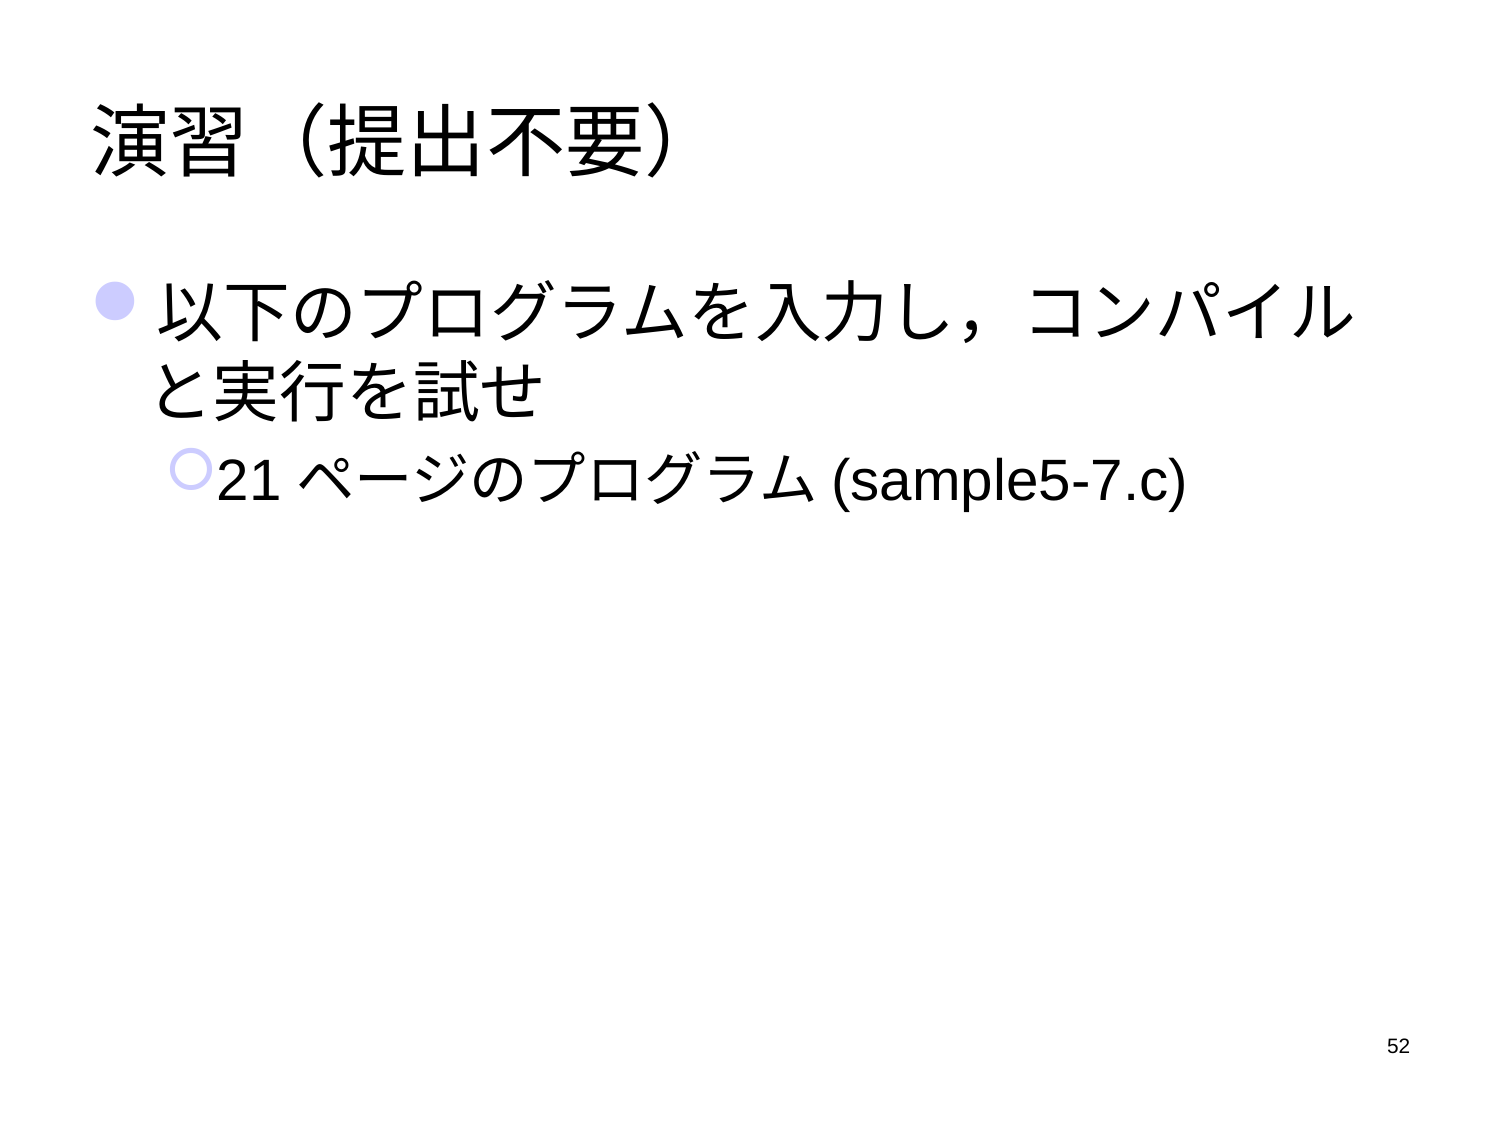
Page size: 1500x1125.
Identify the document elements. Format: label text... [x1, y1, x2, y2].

slide_number 52 [1074, 1024, 1426, 1101]
title 演習（提出不要） [75, 45, 1425, 233]
list 以下のプログラムを入力し，コンパイルと実行を試せ 21ページのプログラム(sample5-7.c) [75, 262, 1425, 1006]
